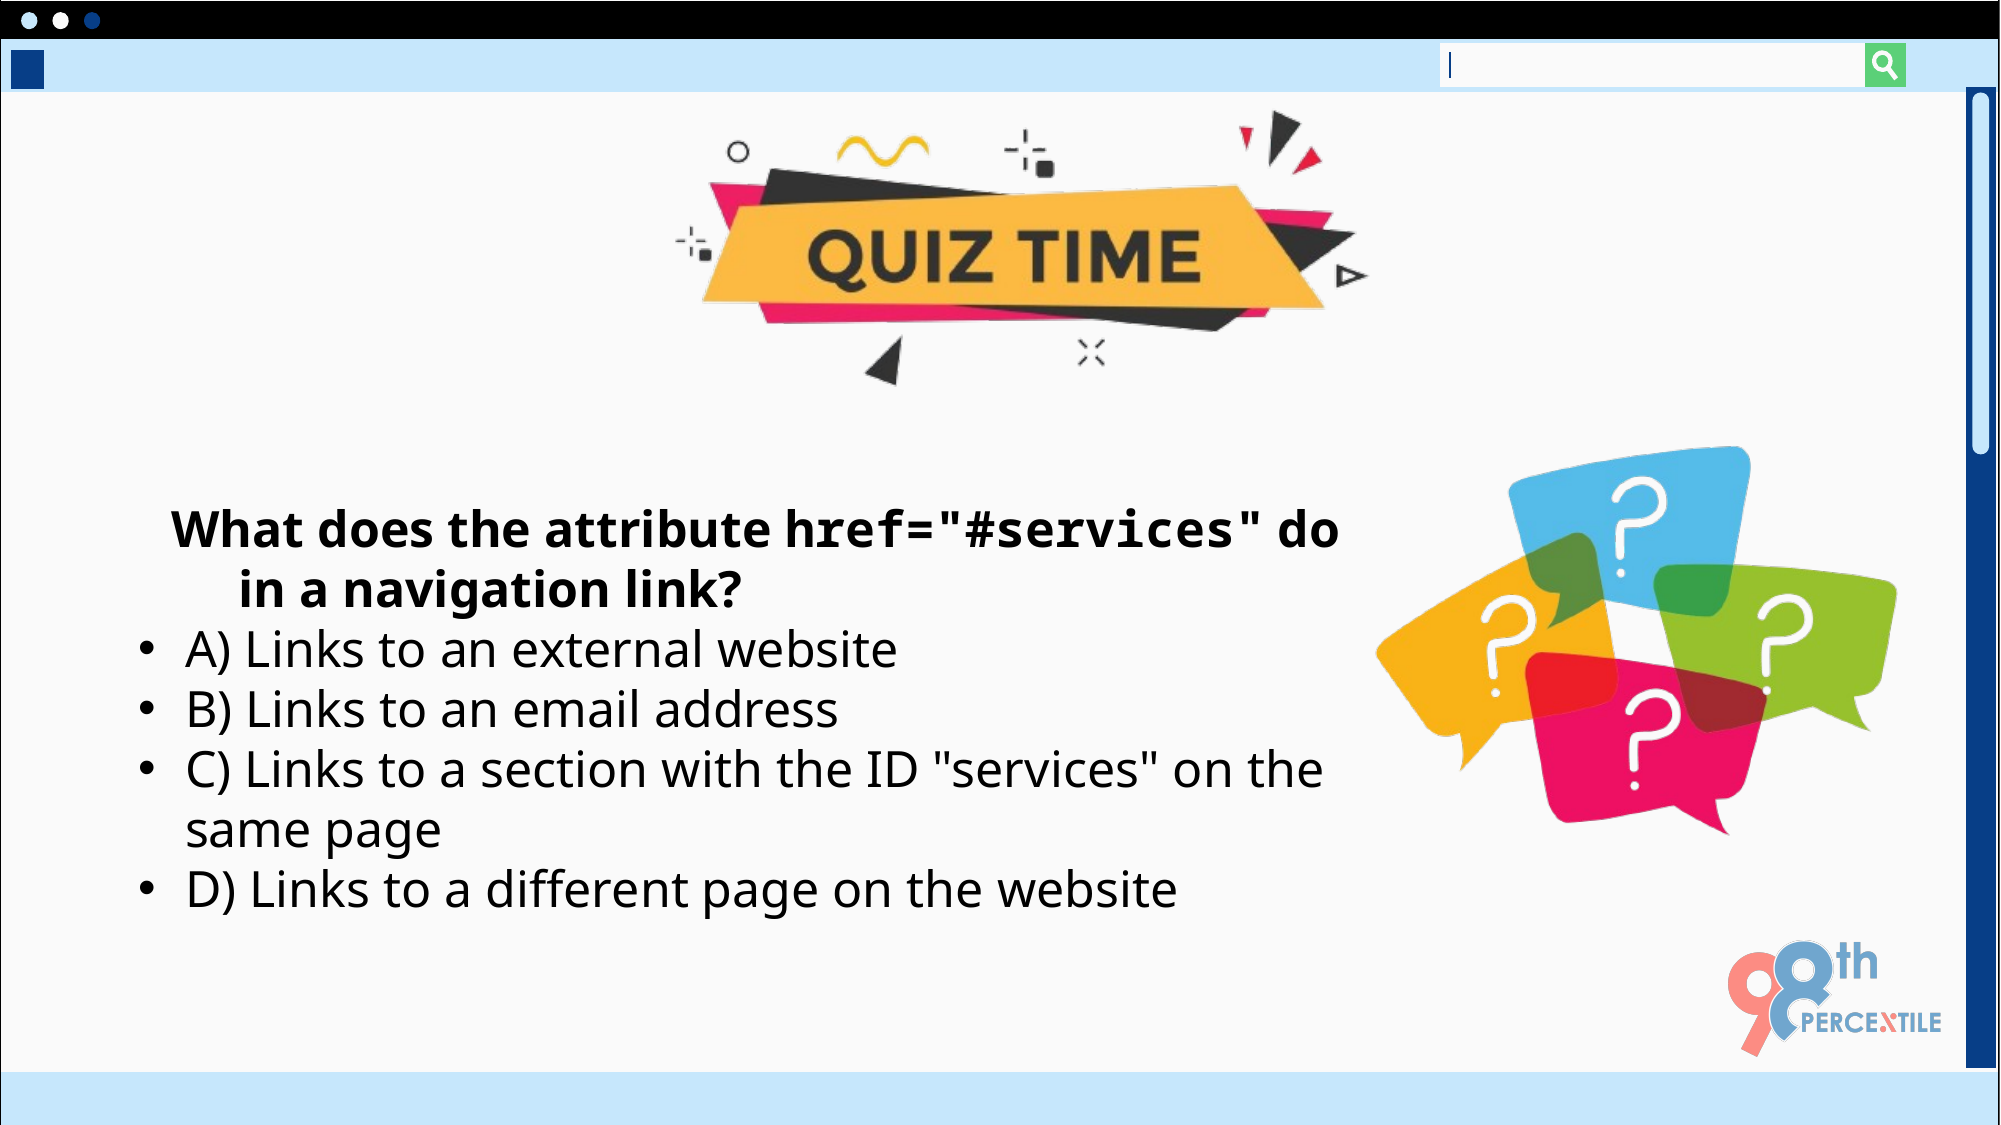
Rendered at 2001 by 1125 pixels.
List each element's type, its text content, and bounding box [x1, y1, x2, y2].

picture [521, 0, 1913, 923]
list What does the attribute href="#services" do in a navigation link? A) Links to an external website B) Links to an email address C) Links to a section with the ID "services" on the same page D) Links to a different page on the website [123, 482, 1391, 1044]
picture [1724, 938, 1944, 1061]
